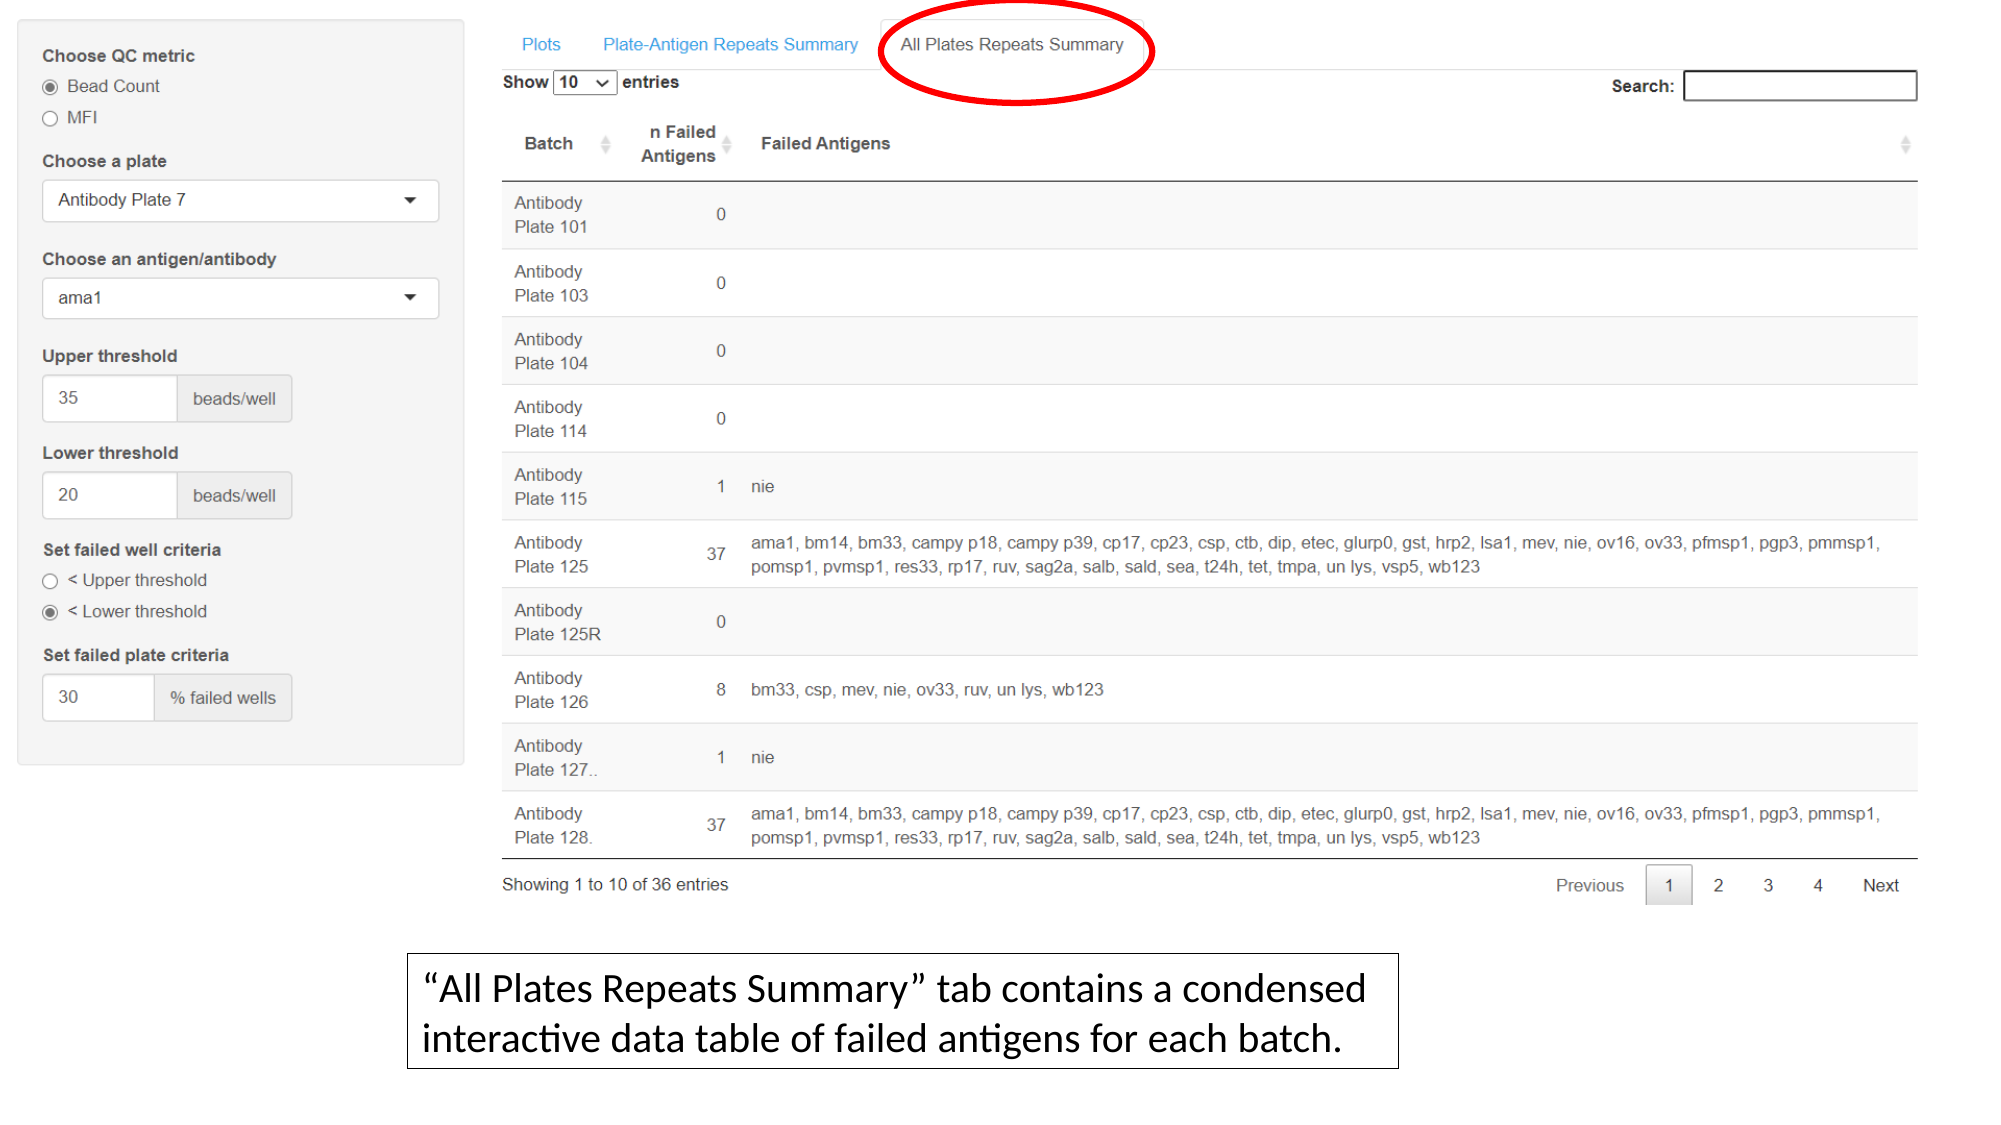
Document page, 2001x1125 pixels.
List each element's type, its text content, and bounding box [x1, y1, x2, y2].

text_box [915, 0, 1118, 16]
text_box “All Plates Repeats Summary” tab contains a condensed interactive data table of failed antigens for each batch. [407, 953, 1399, 1069]
picture [13, 16, 1922, 906]
